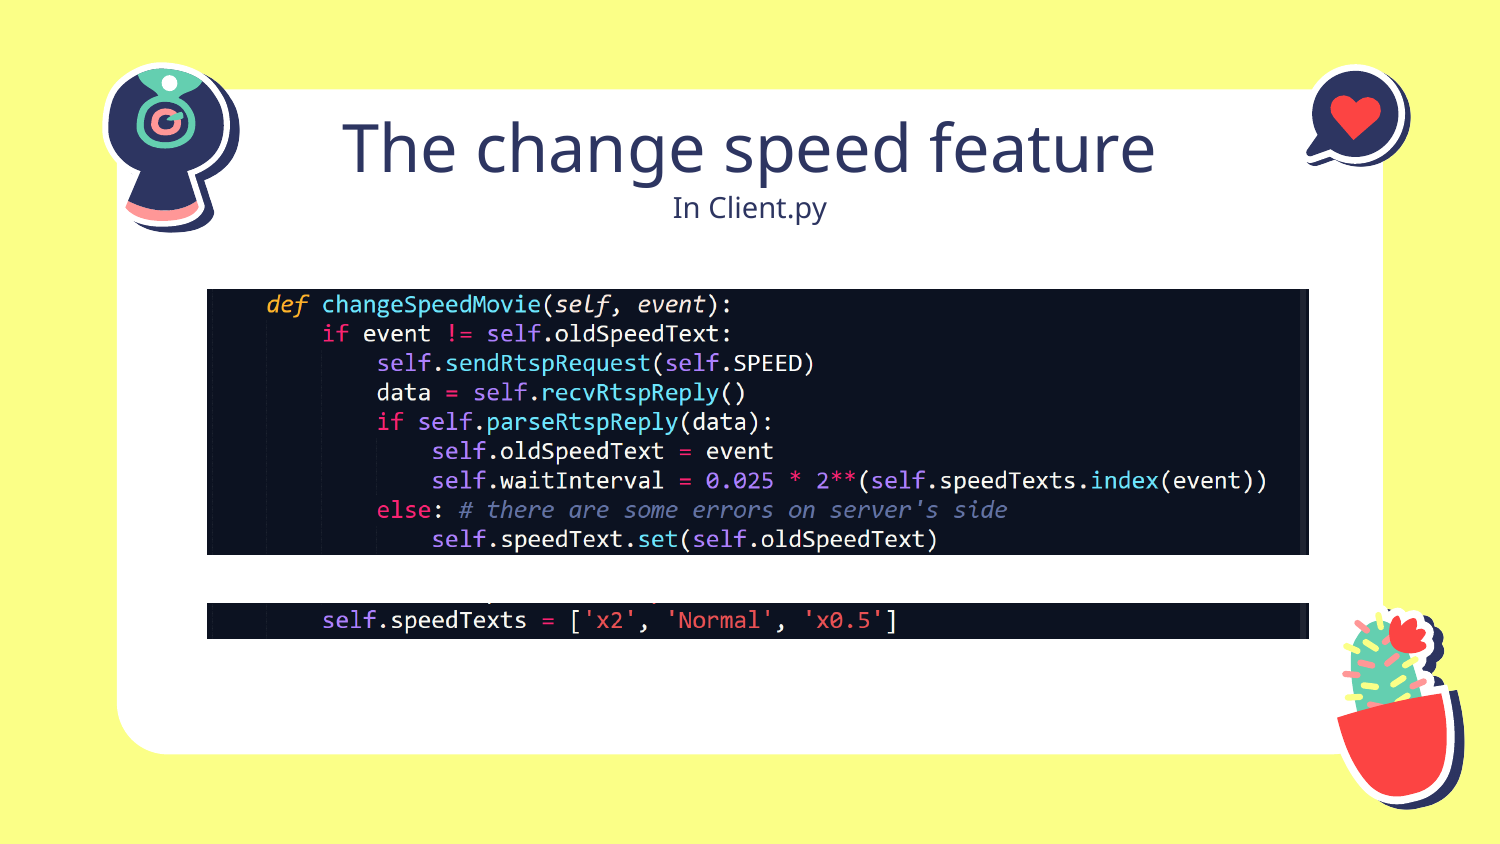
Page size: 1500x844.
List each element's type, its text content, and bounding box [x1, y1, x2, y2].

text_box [104, 64, 232, 225]
subtitle In Client.py [0, 177, 1500, 238]
picture [207, 603, 1309, 640]
picture [207, 289, 1309, 555]
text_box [1327, 603, 1456, 805]
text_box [1301, 66, 1405, 162]
title The change speed feature [237, 89, 1383, 177]
